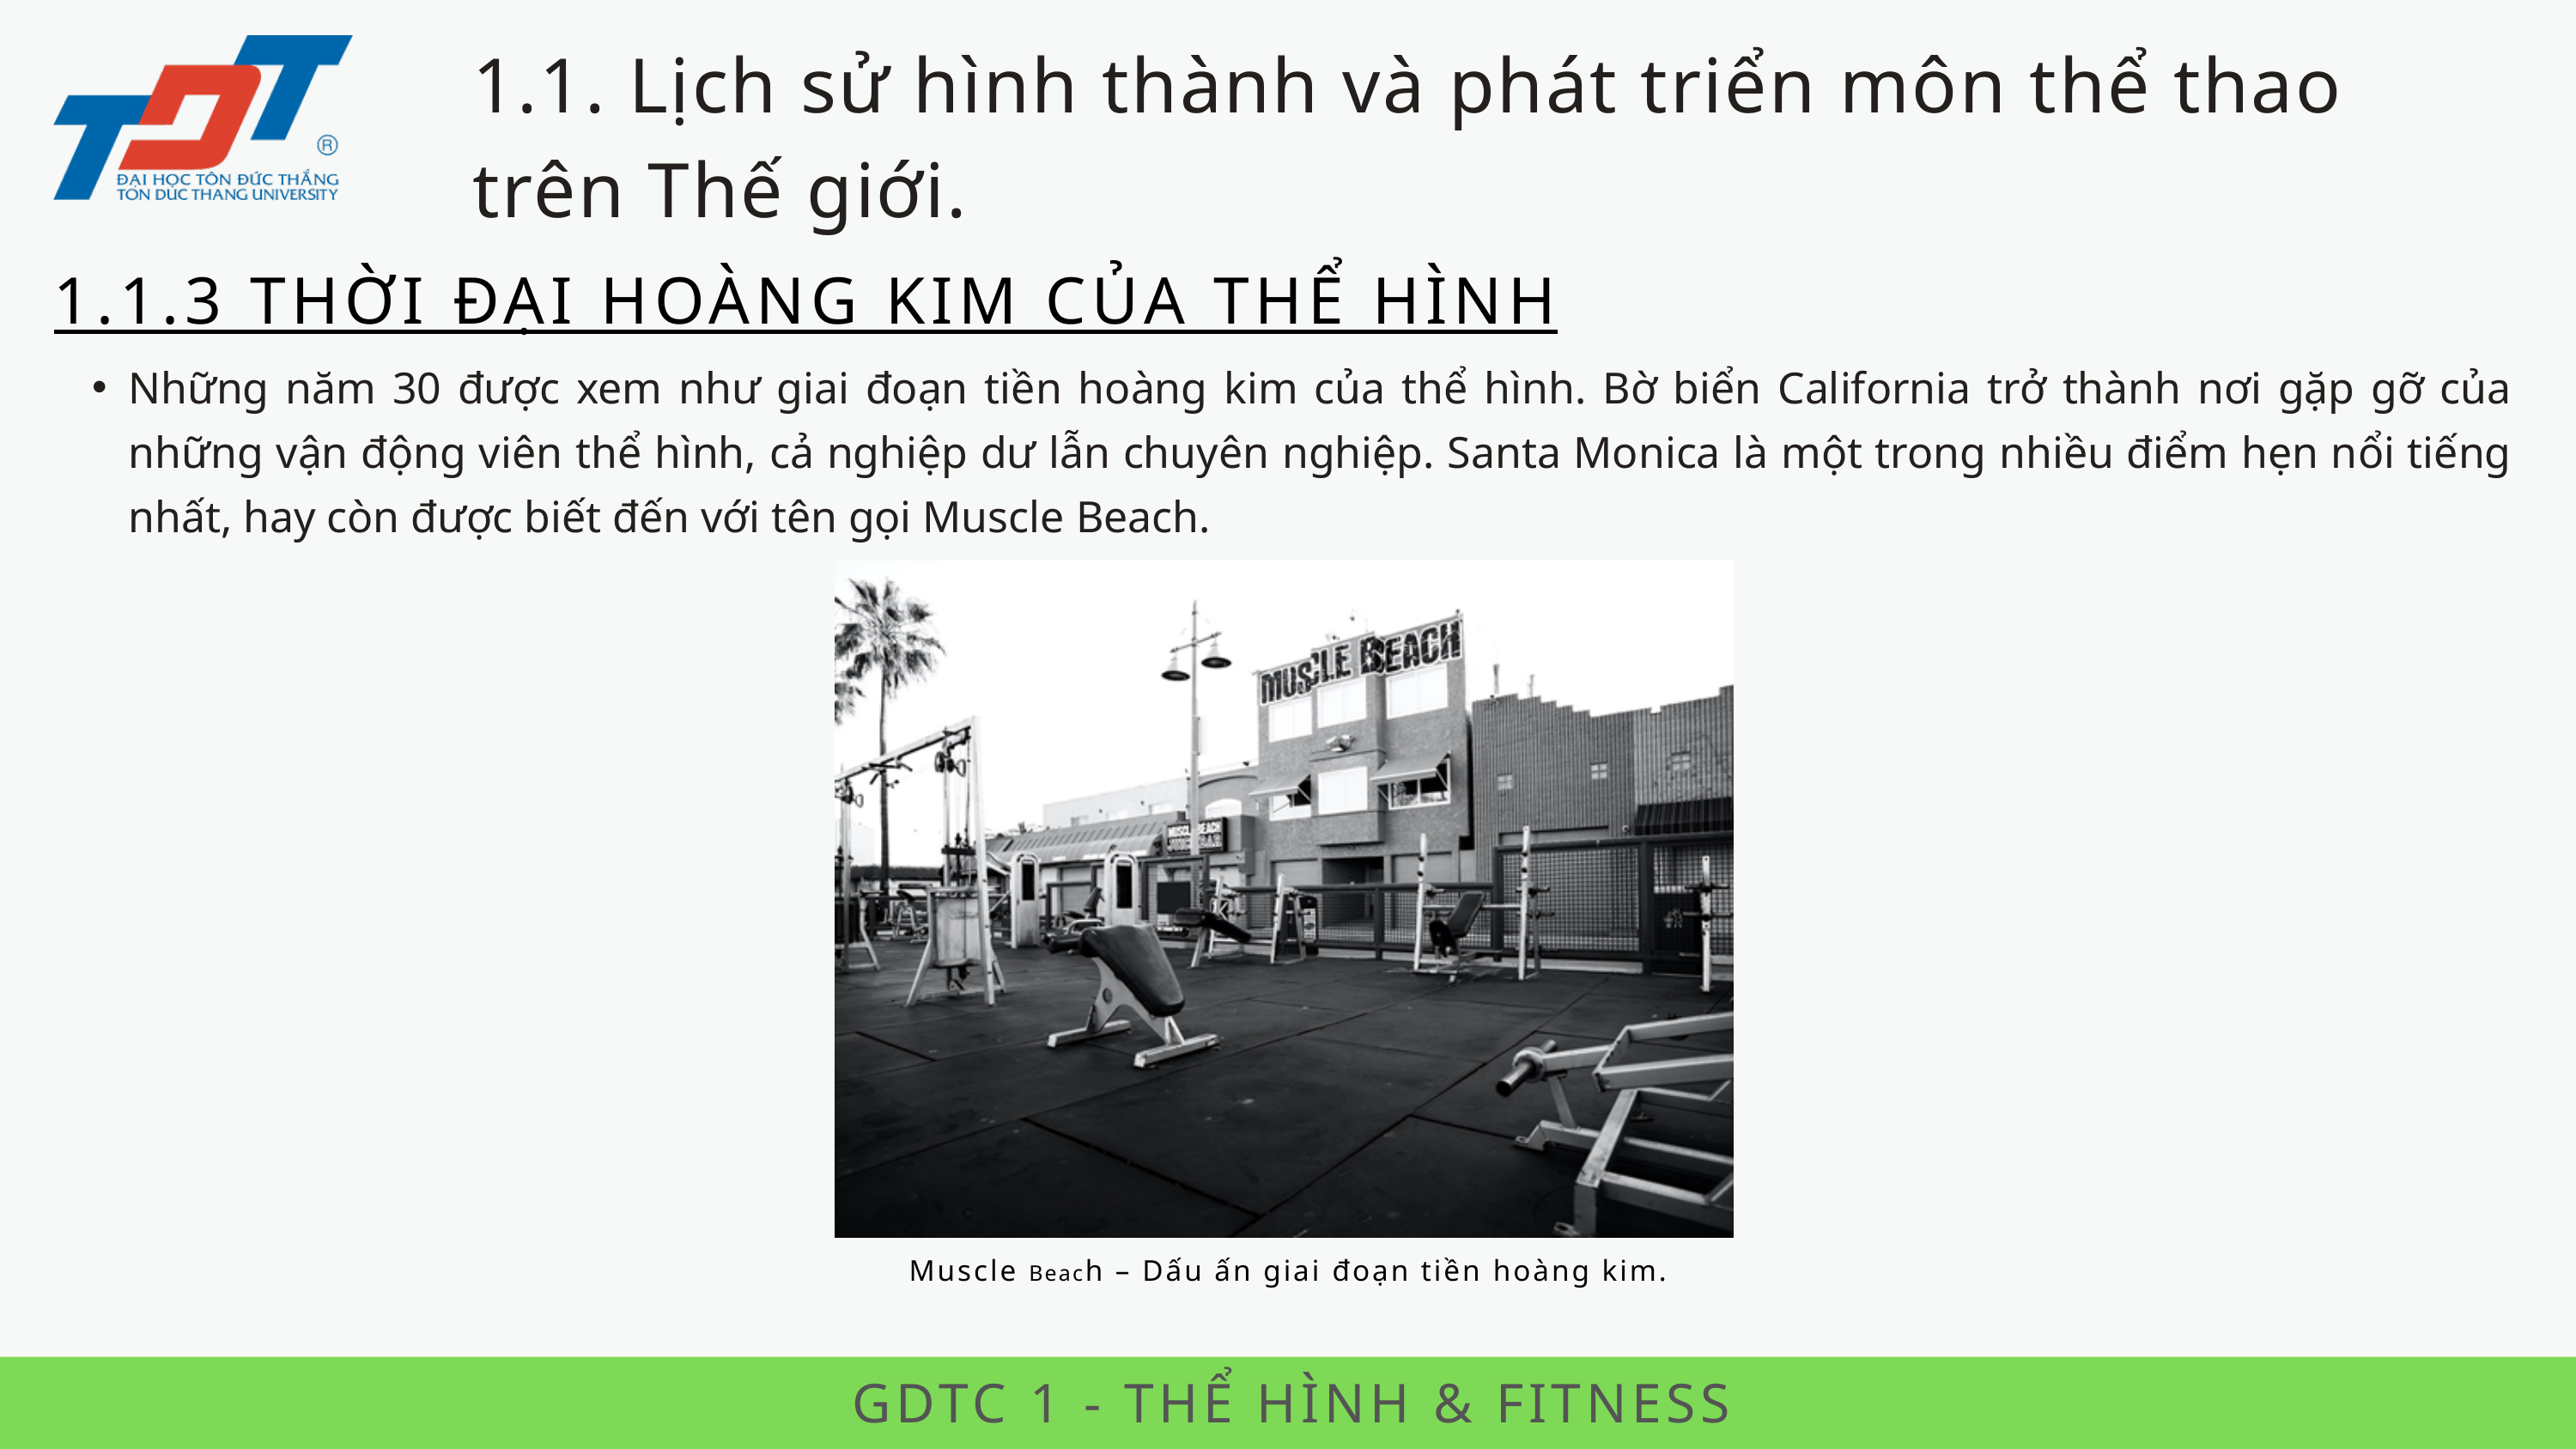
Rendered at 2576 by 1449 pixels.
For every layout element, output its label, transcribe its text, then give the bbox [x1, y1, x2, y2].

text_box Những năm 30 được xem như giai đoạn tiền hoàng kim của thể hình. Bờ biển California trở thành nơi gặp gỡ của những vận động viên thể hình, cả nghiệp dư lẫn chuyên nghiệp. Santa Monica là một trong nhiều điểm hẹn nổi tiếng nhất, hay còn được biết đến với tên gọi Muscle Beach. [55, 347, 2513, 605]
picture [834, 561, 1735, 1238]
text_box [0, 1356, 2576, 1449]
text_box Muscle Beach – Dấu ấn giai đoạn tiền hoàng kim. [793, 1246, 1783, 1288]
text_box 1.1. Lịch sử hình thành và phát triển môn thể thao trên Thế giới. [472, 22, 2513, 233]
text_box GDTC 1 - THỂ HÌNH & FITNESS [823, 1357, 1760, 1434]
picture [53, 35, 354, 202]
text_box 1.1.3 THỜI ĐẠI HOÀNG KIM CỦA THỂ HÌNH [53, 246, 1646, 338]
